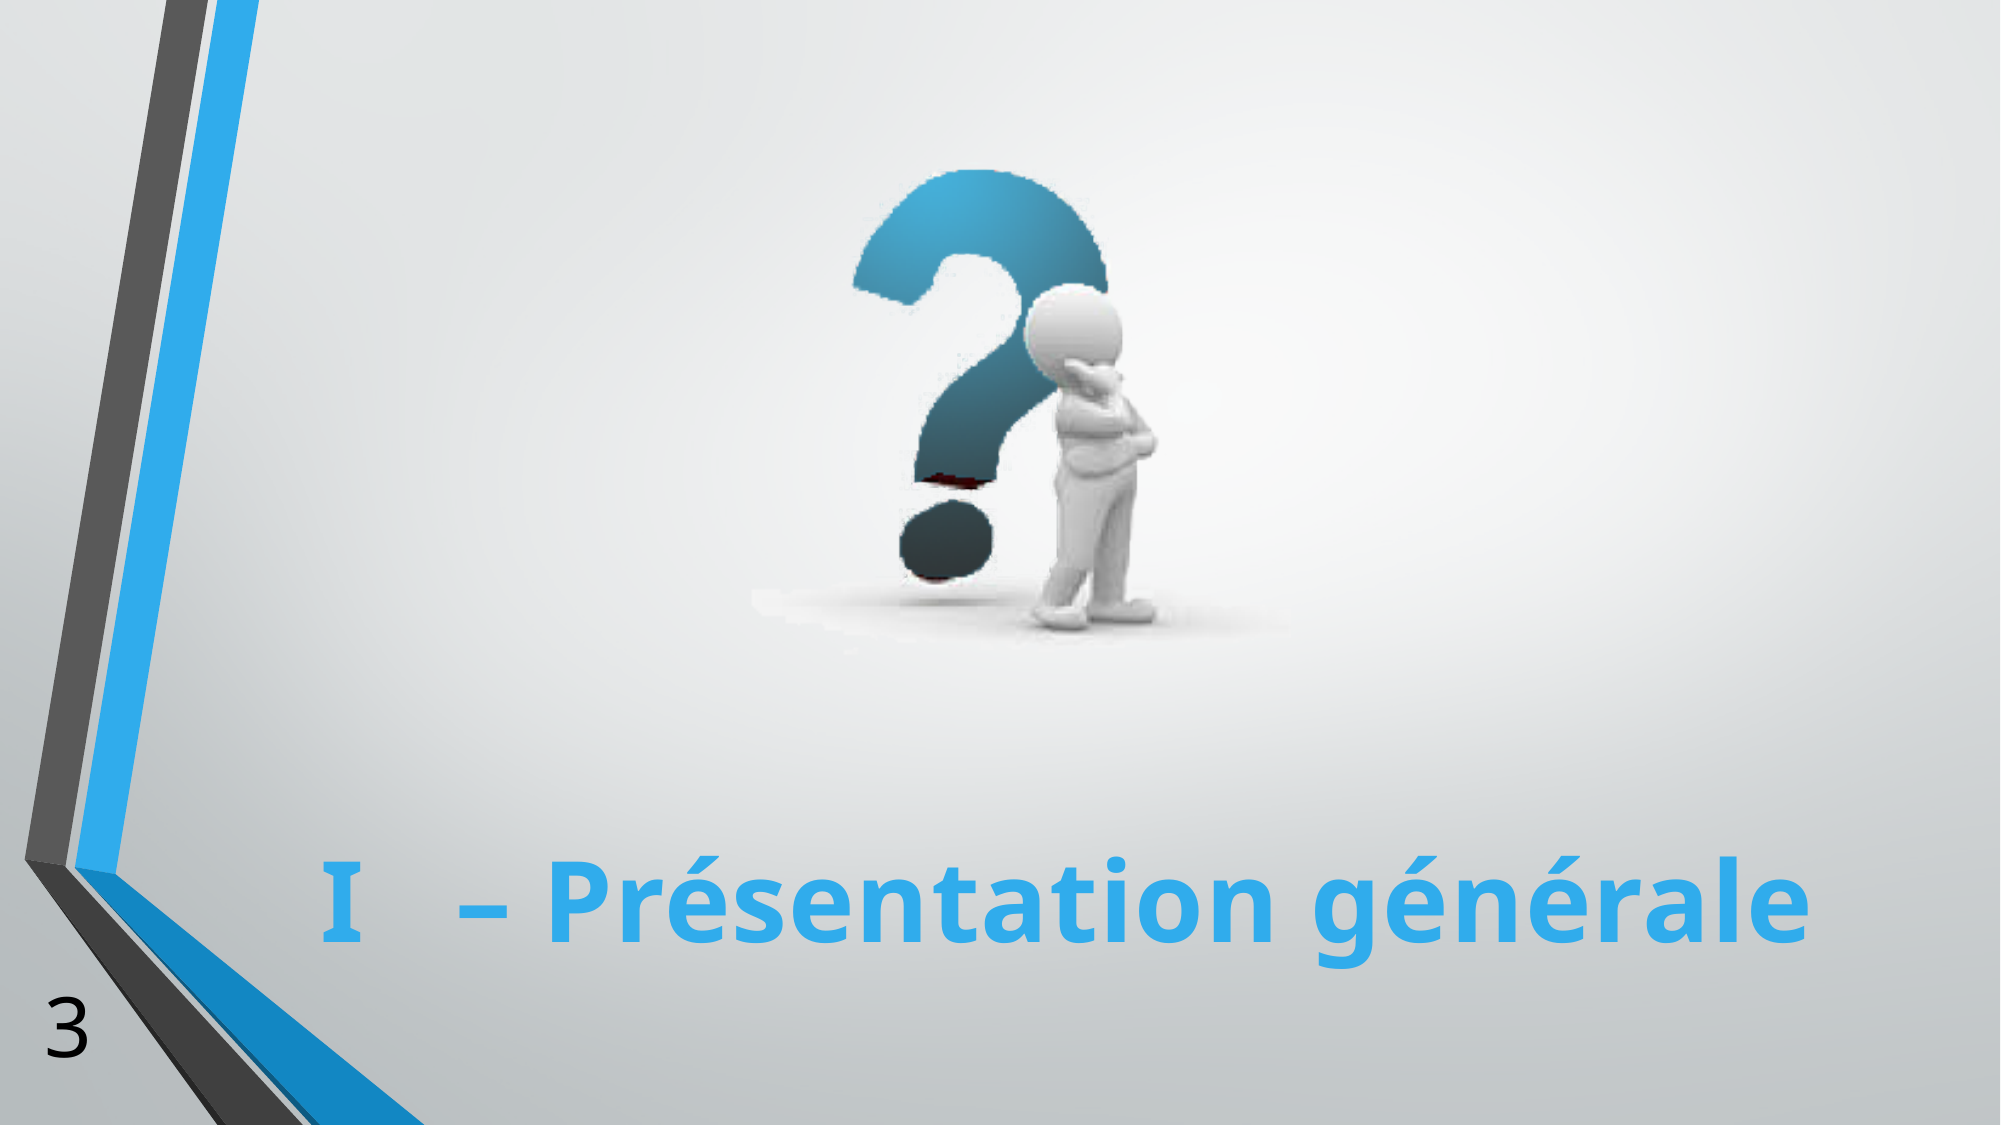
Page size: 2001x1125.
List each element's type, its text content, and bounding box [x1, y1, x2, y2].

picture [744, 141, 1291, 687]
text_box I – Présentation générale [305, 822, 1831, 973]
slide_number 3 [16, 974, 108, 1089]
